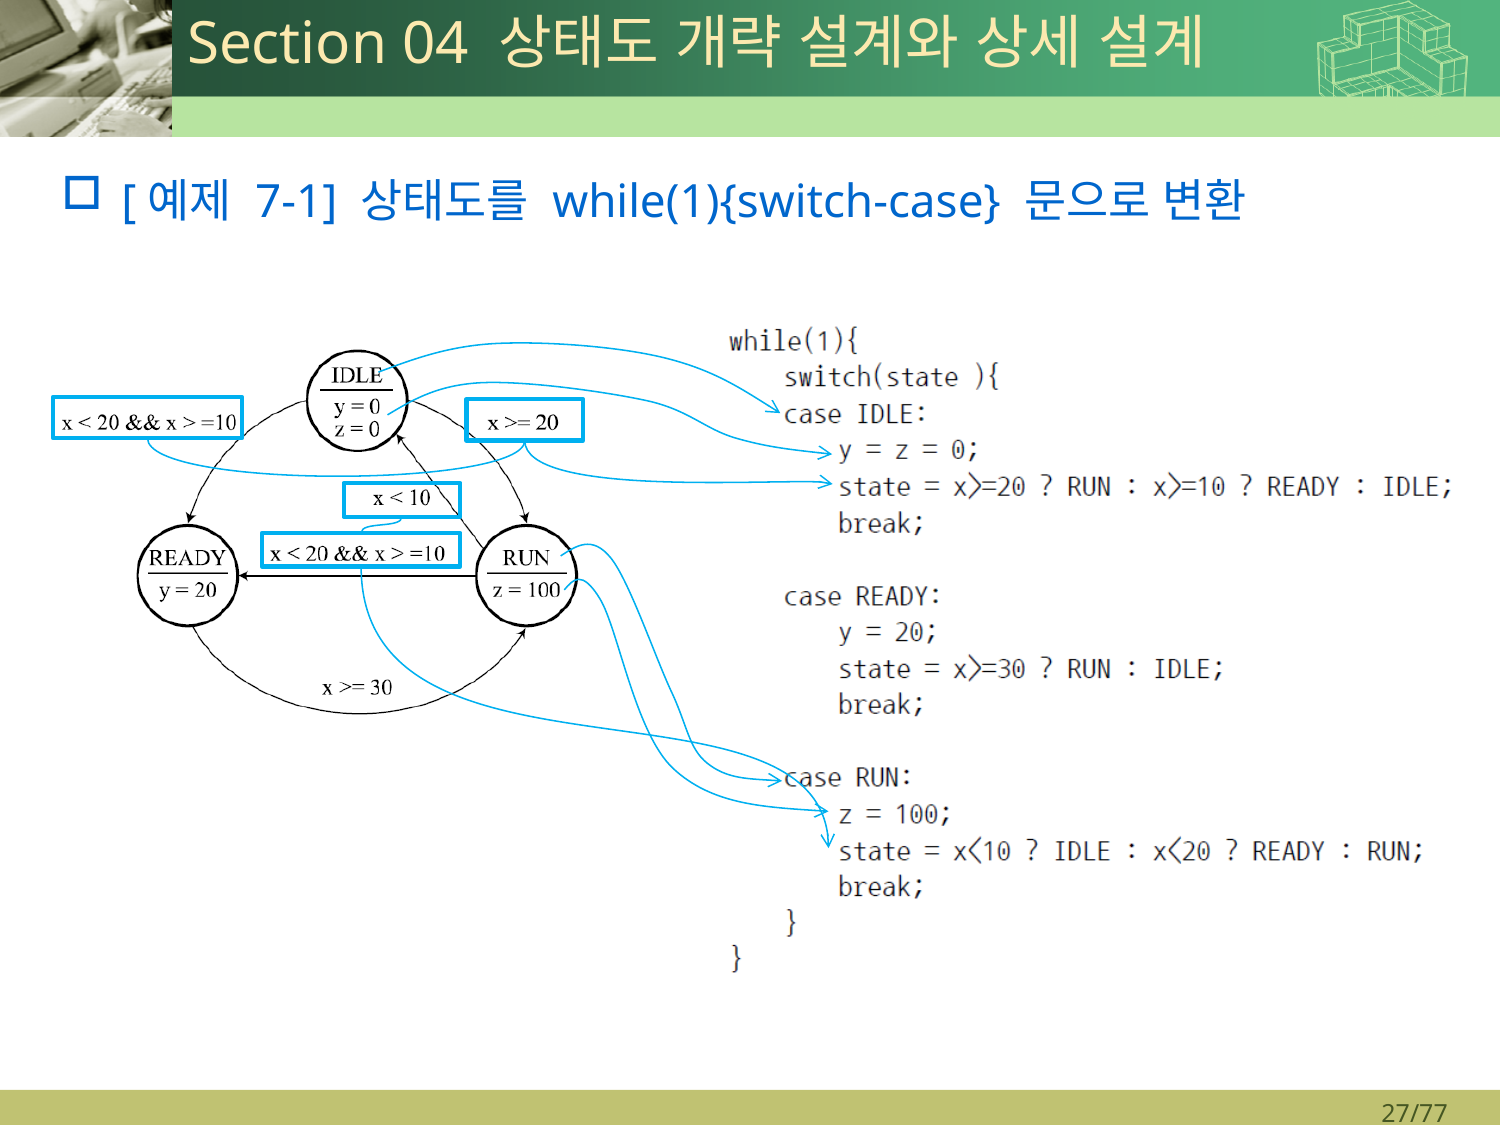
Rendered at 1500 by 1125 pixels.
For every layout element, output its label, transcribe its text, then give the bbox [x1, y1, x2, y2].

list [예제 7-1] 상태도를 while(1){switch-case} 문으로 변환 [46, 164, 1459, 1067]
text_box [0, 0, 1500, 75]
title Section 04 상태도 개략 설계와 상세 설계 [172, 75, 1500, 94]
picture [0, 75, 1500, 151]
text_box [52, 316, 1467, 977]
